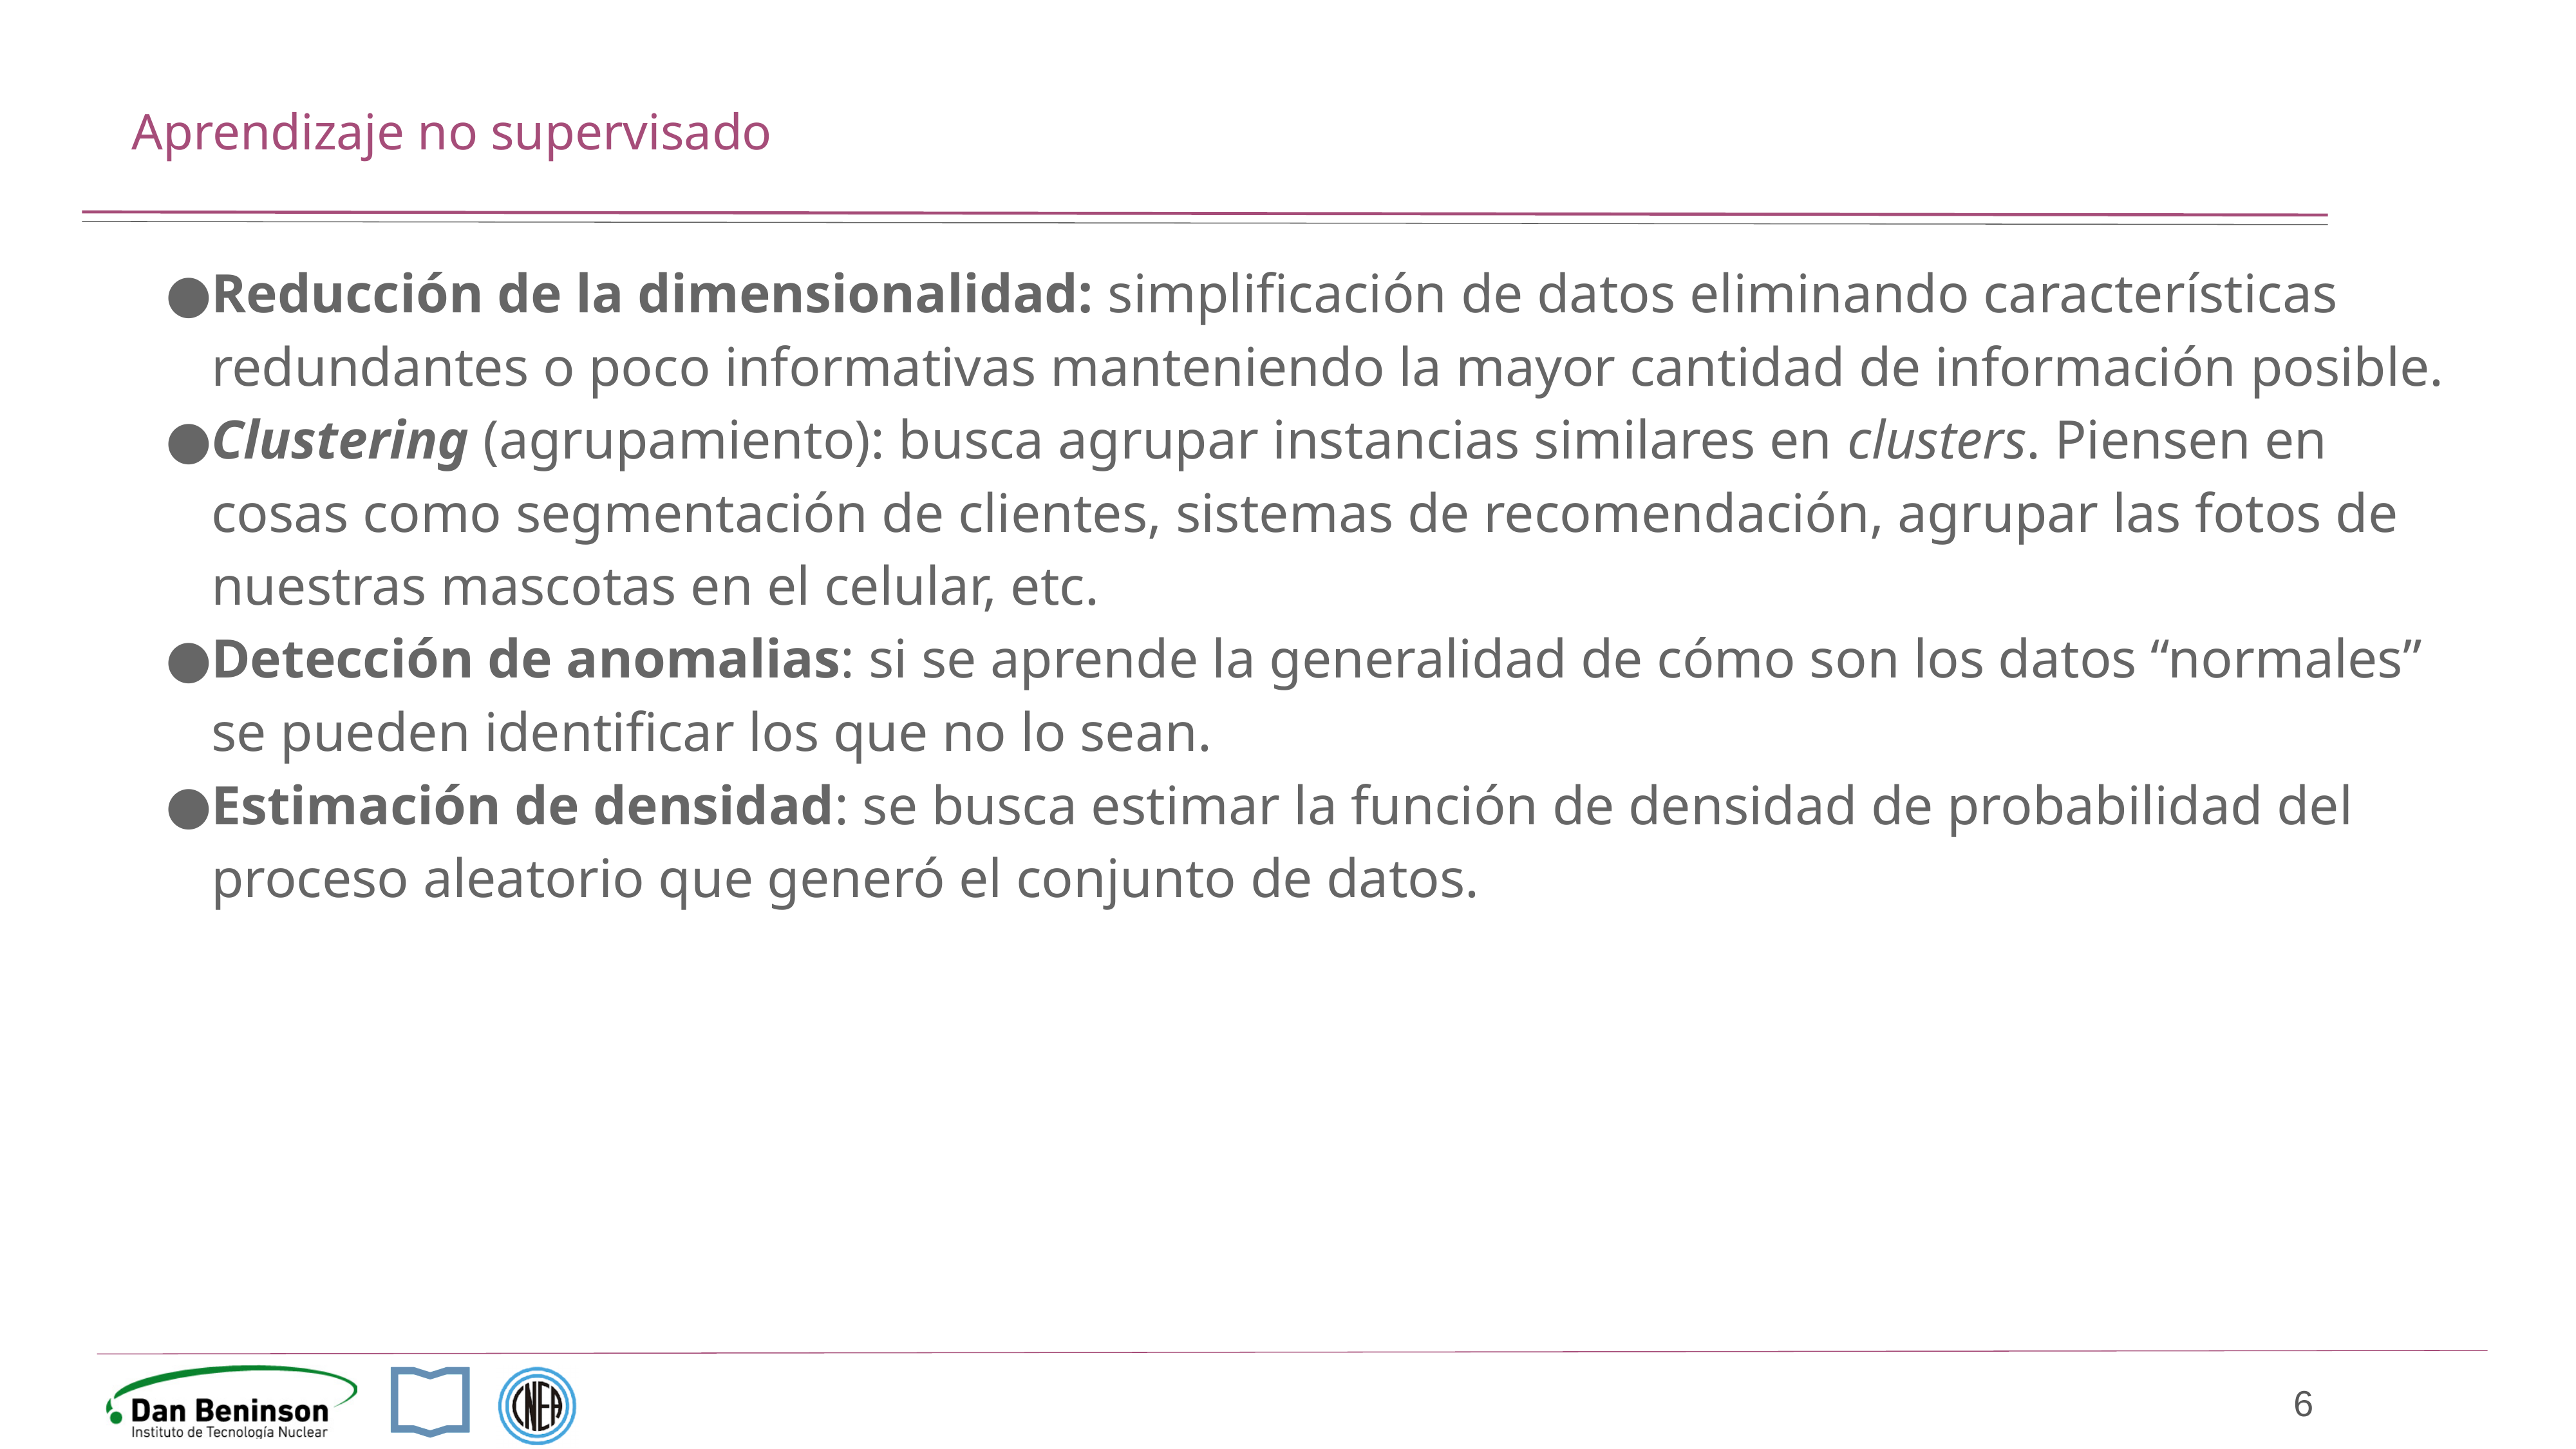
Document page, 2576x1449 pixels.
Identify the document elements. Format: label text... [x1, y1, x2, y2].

title Aprendizaje no supervisado [106, 74, 2352, 186]
picture [106, 1365, 357, 1439]
picture [496, 1365, 579, 1448]
list Reducción de la dimensionalidad: simplificación de datos eliminando características redundantes o poco informativas manteniendo la mayor cantidad de información posible. Clustering (agrupamiento): busca agrupar instancias similares en clusters. Piensen en cosas como segmentación de clientes, sistemas de recomendación, agrupar las fotos de nuestras mascotas en el celular, etc. Detección de anomalias: si se aprende la generalidad de cómo son los datos “normales” se pueden identificar los que no lo sean. Estimación de densidad: se busca estimar la función de densidad de probabilidad del proceso aleatorio que generó el conjunto de datos. [140, 224, 2488, 971]
picture [389, 1365, 473, 1439]
